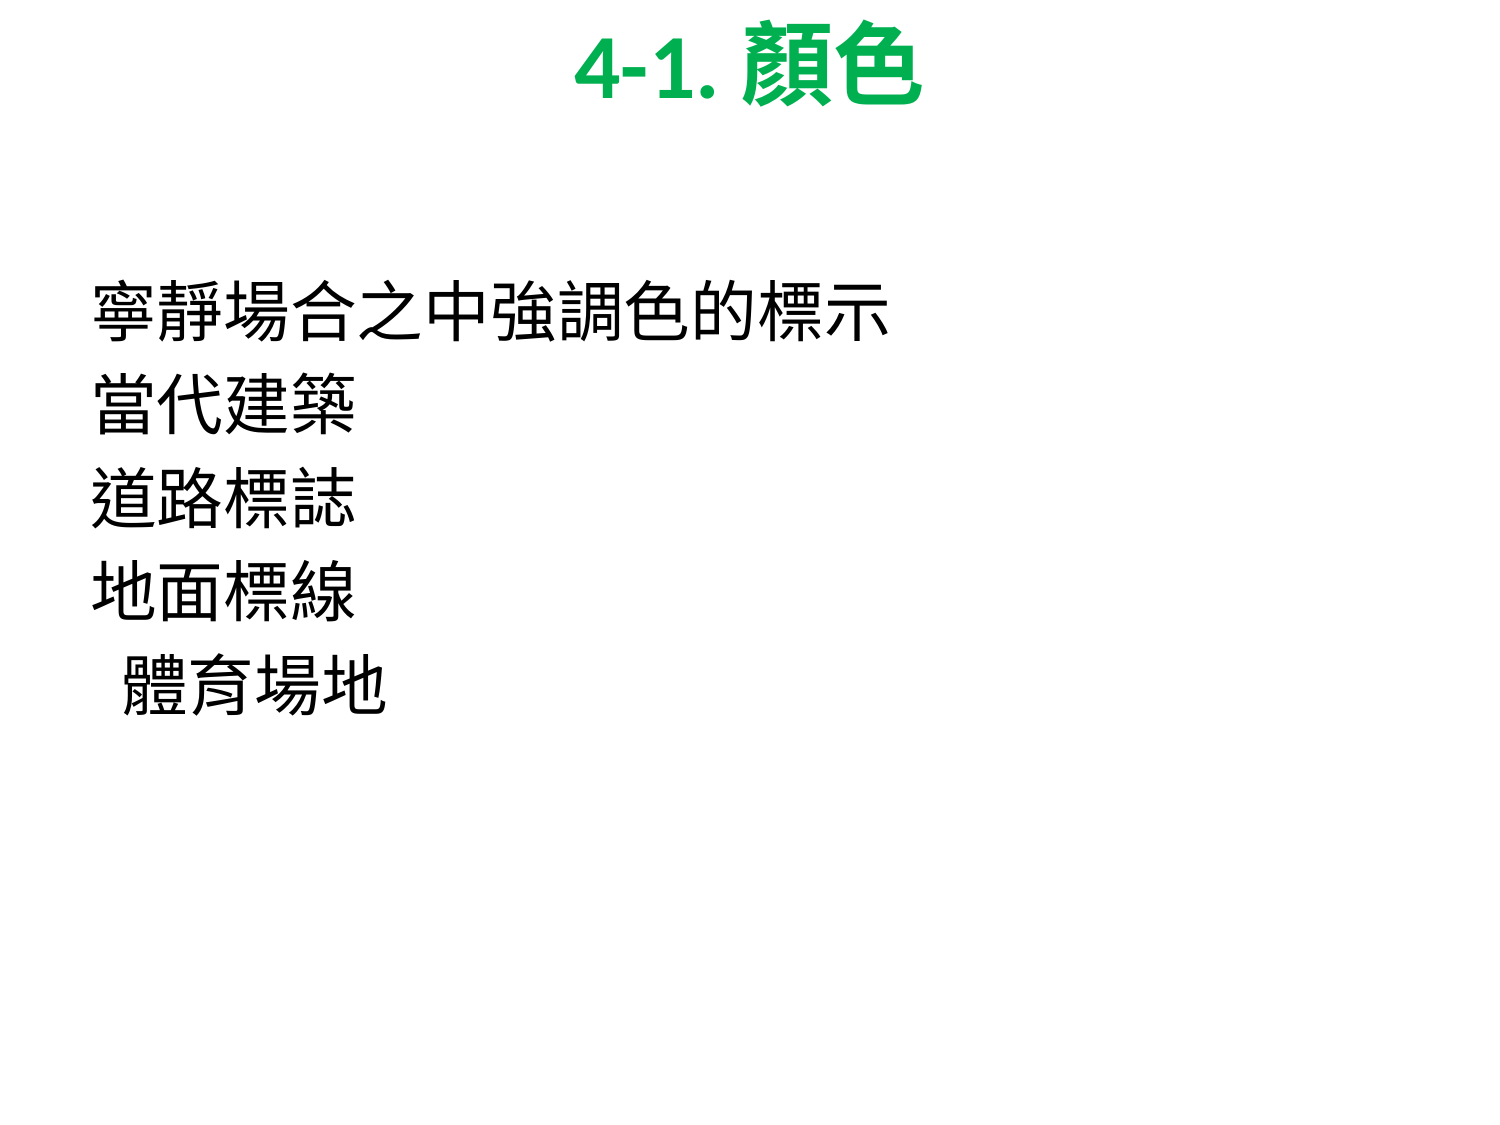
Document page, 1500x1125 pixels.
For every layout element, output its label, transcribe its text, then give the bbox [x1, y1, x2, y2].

title 4-1.顏色 [75, 0, 1425, 138]
list 寧靜場合之中強調色的標示 當代建築 道路標誌 地面標線 體育場地 [75, 262, 1425, 1005]
